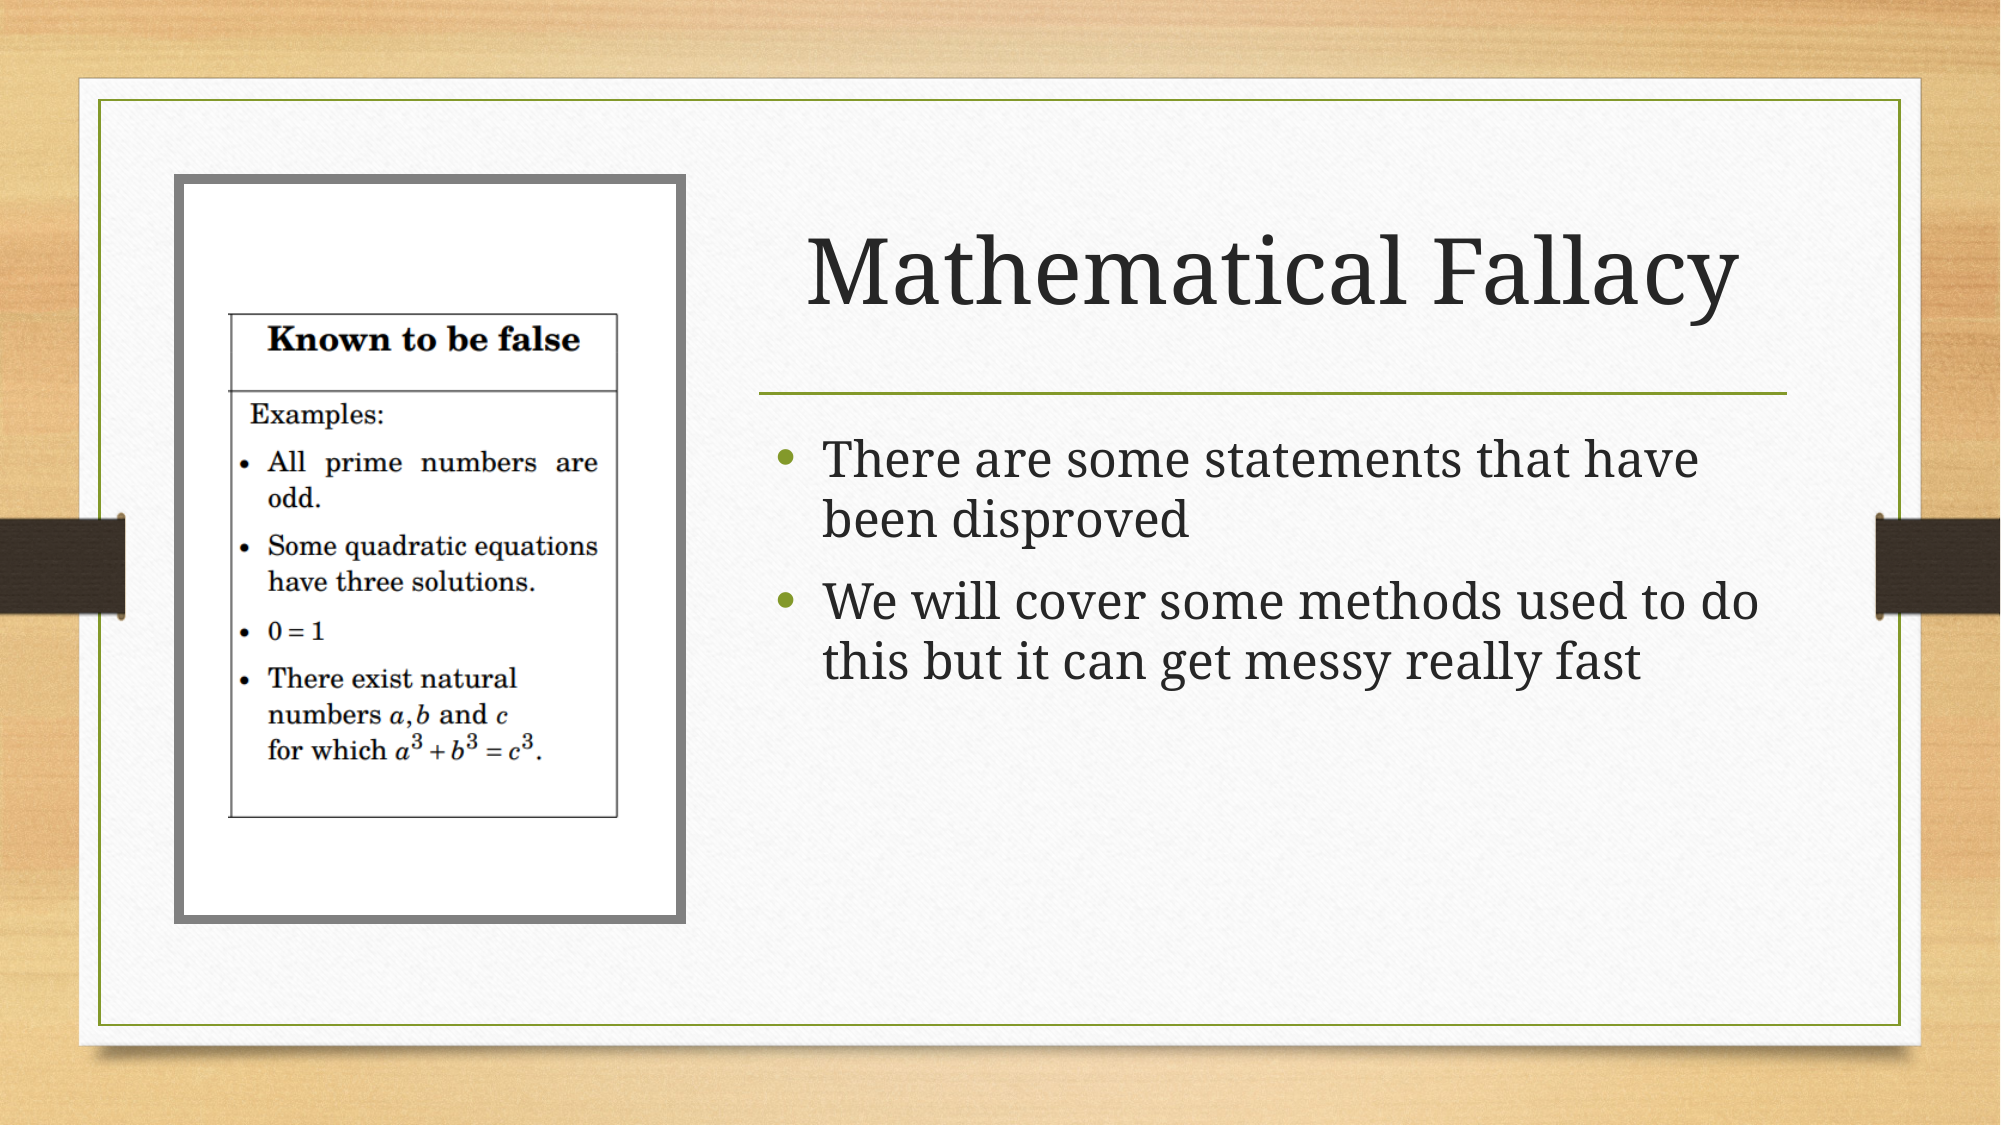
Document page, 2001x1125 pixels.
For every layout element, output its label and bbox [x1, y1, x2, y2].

picture [228, 310, 629, 824]
text_box [0, 0, 2000, 1125]
